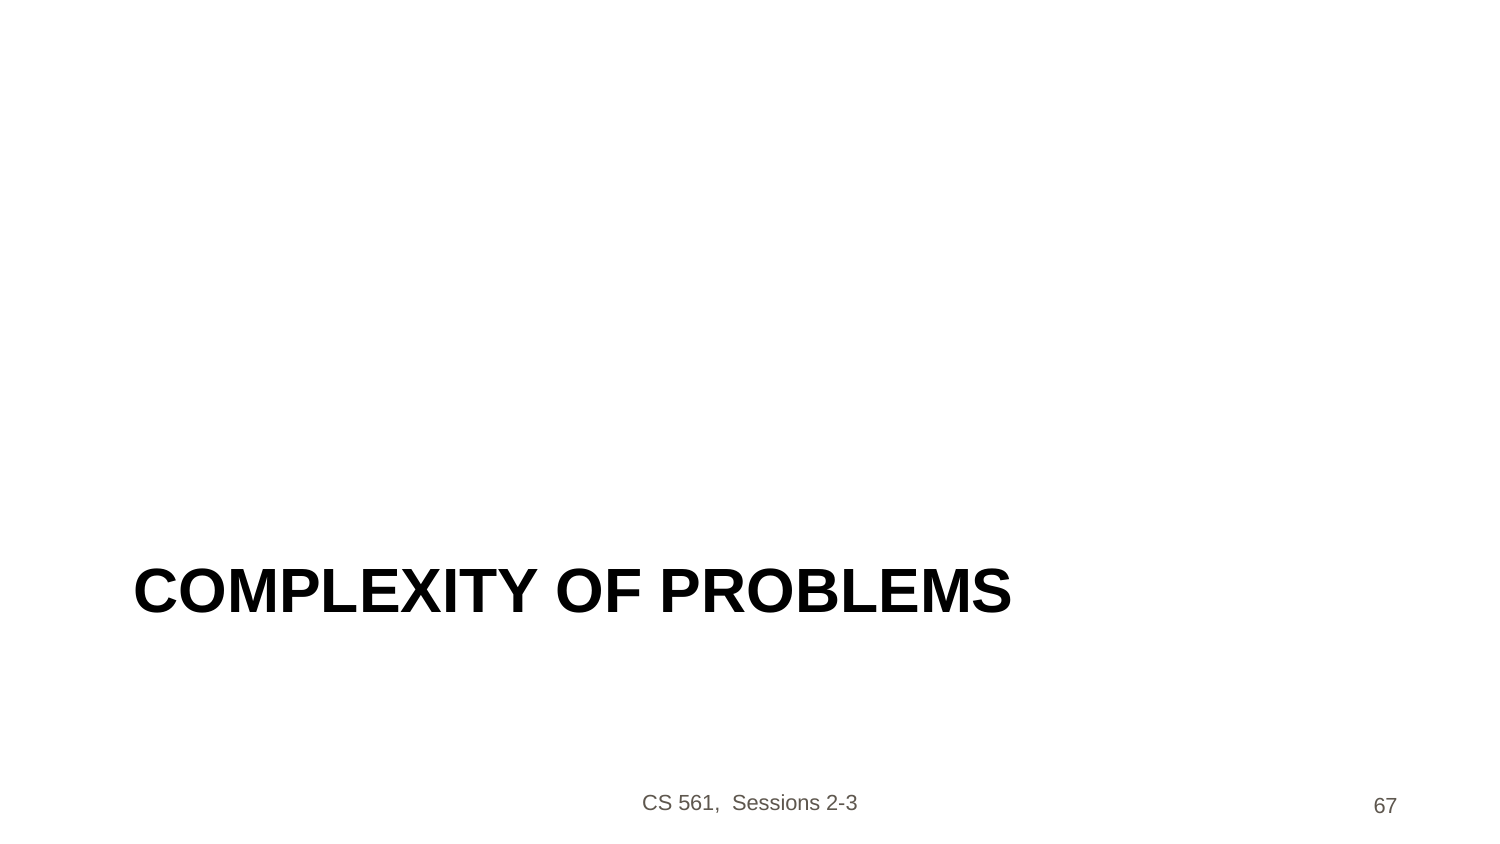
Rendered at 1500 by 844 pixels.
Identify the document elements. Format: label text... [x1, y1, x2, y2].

footer CS 561, Sessions 2-3 [512, 766, 988, 823]
slide_number 67 [1099, 768, 1413, 826]
title Complexity of problems [118, 541, 1394, 710]
